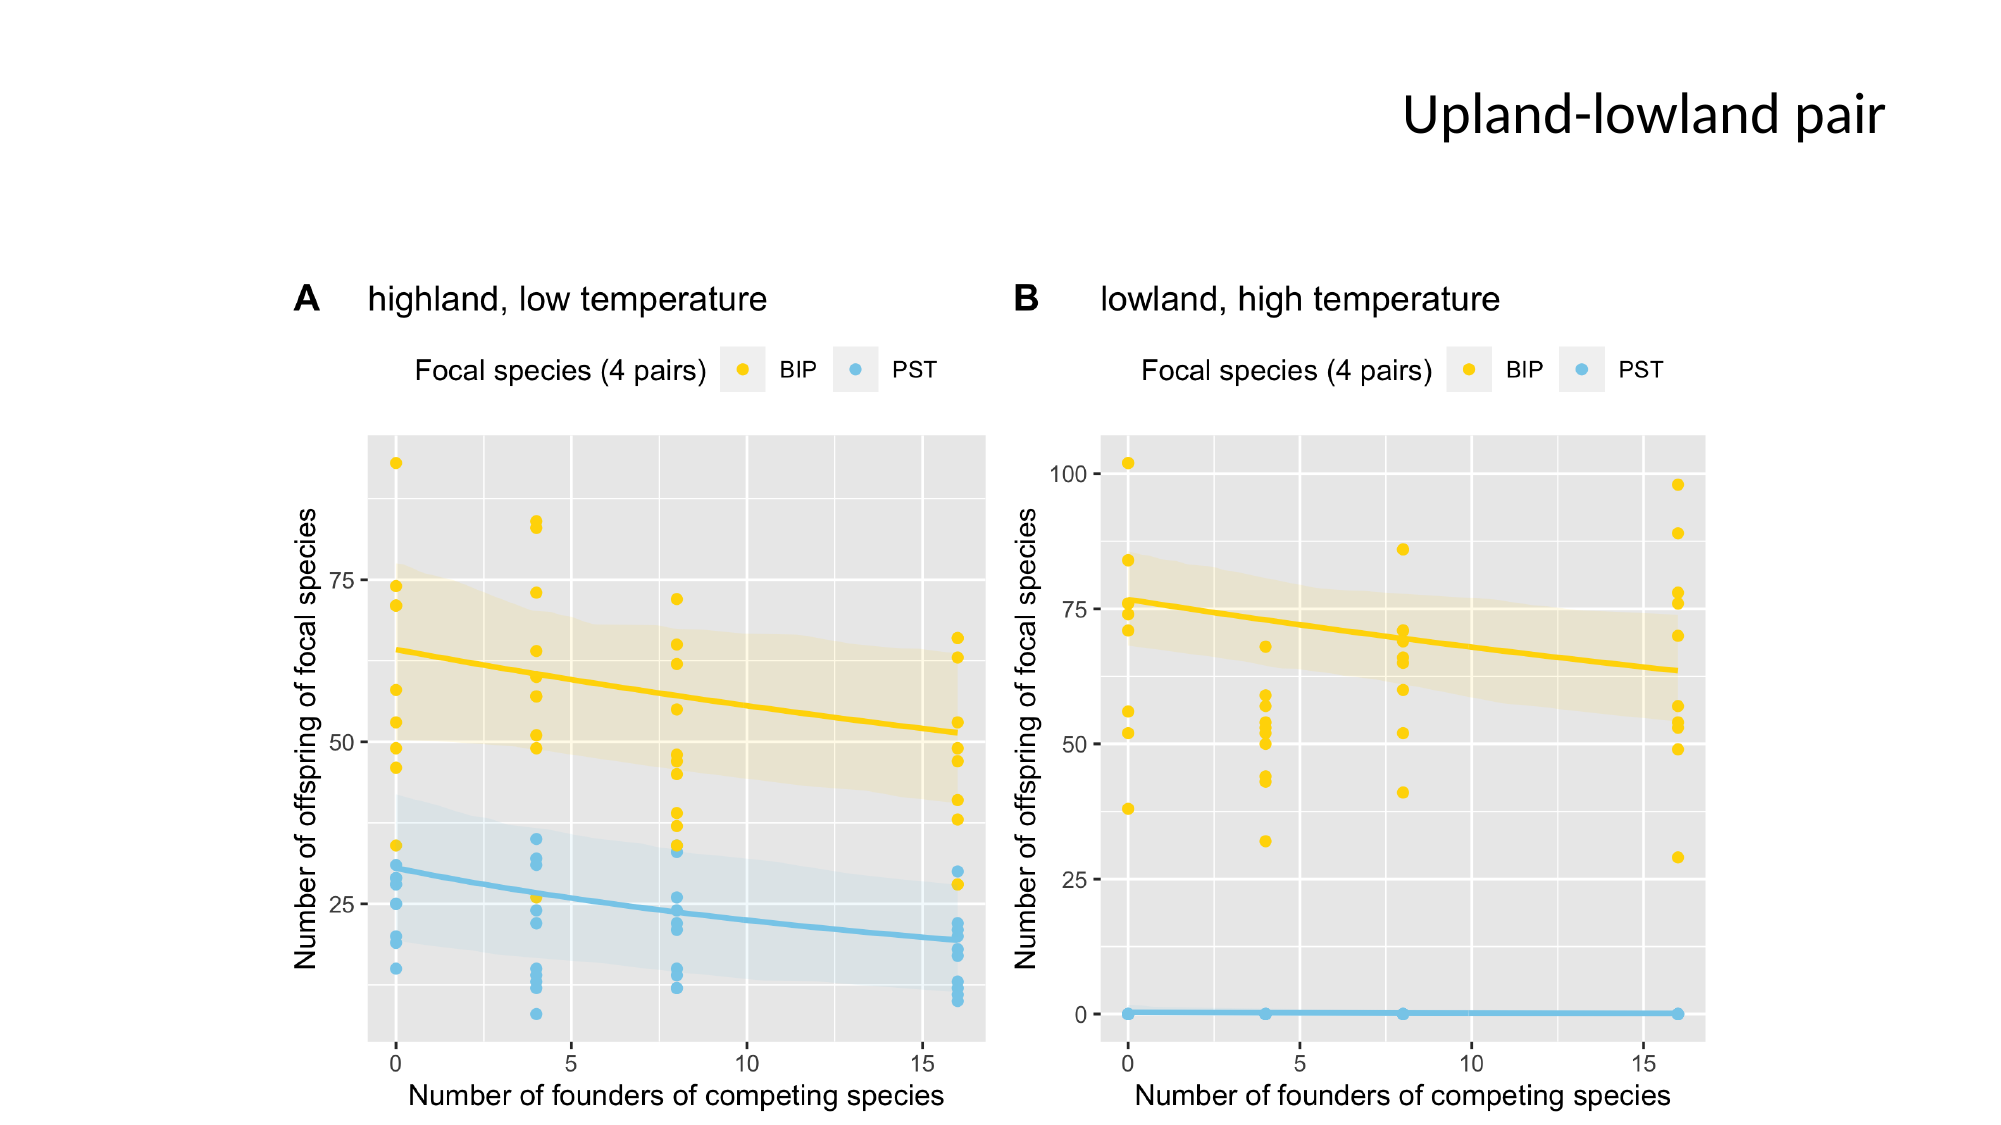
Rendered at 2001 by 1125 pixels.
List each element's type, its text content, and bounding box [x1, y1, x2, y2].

picture [280, 271, 1719, 1125]
text_box Upland-lowland pair [1387, 37, 1952, 154]
